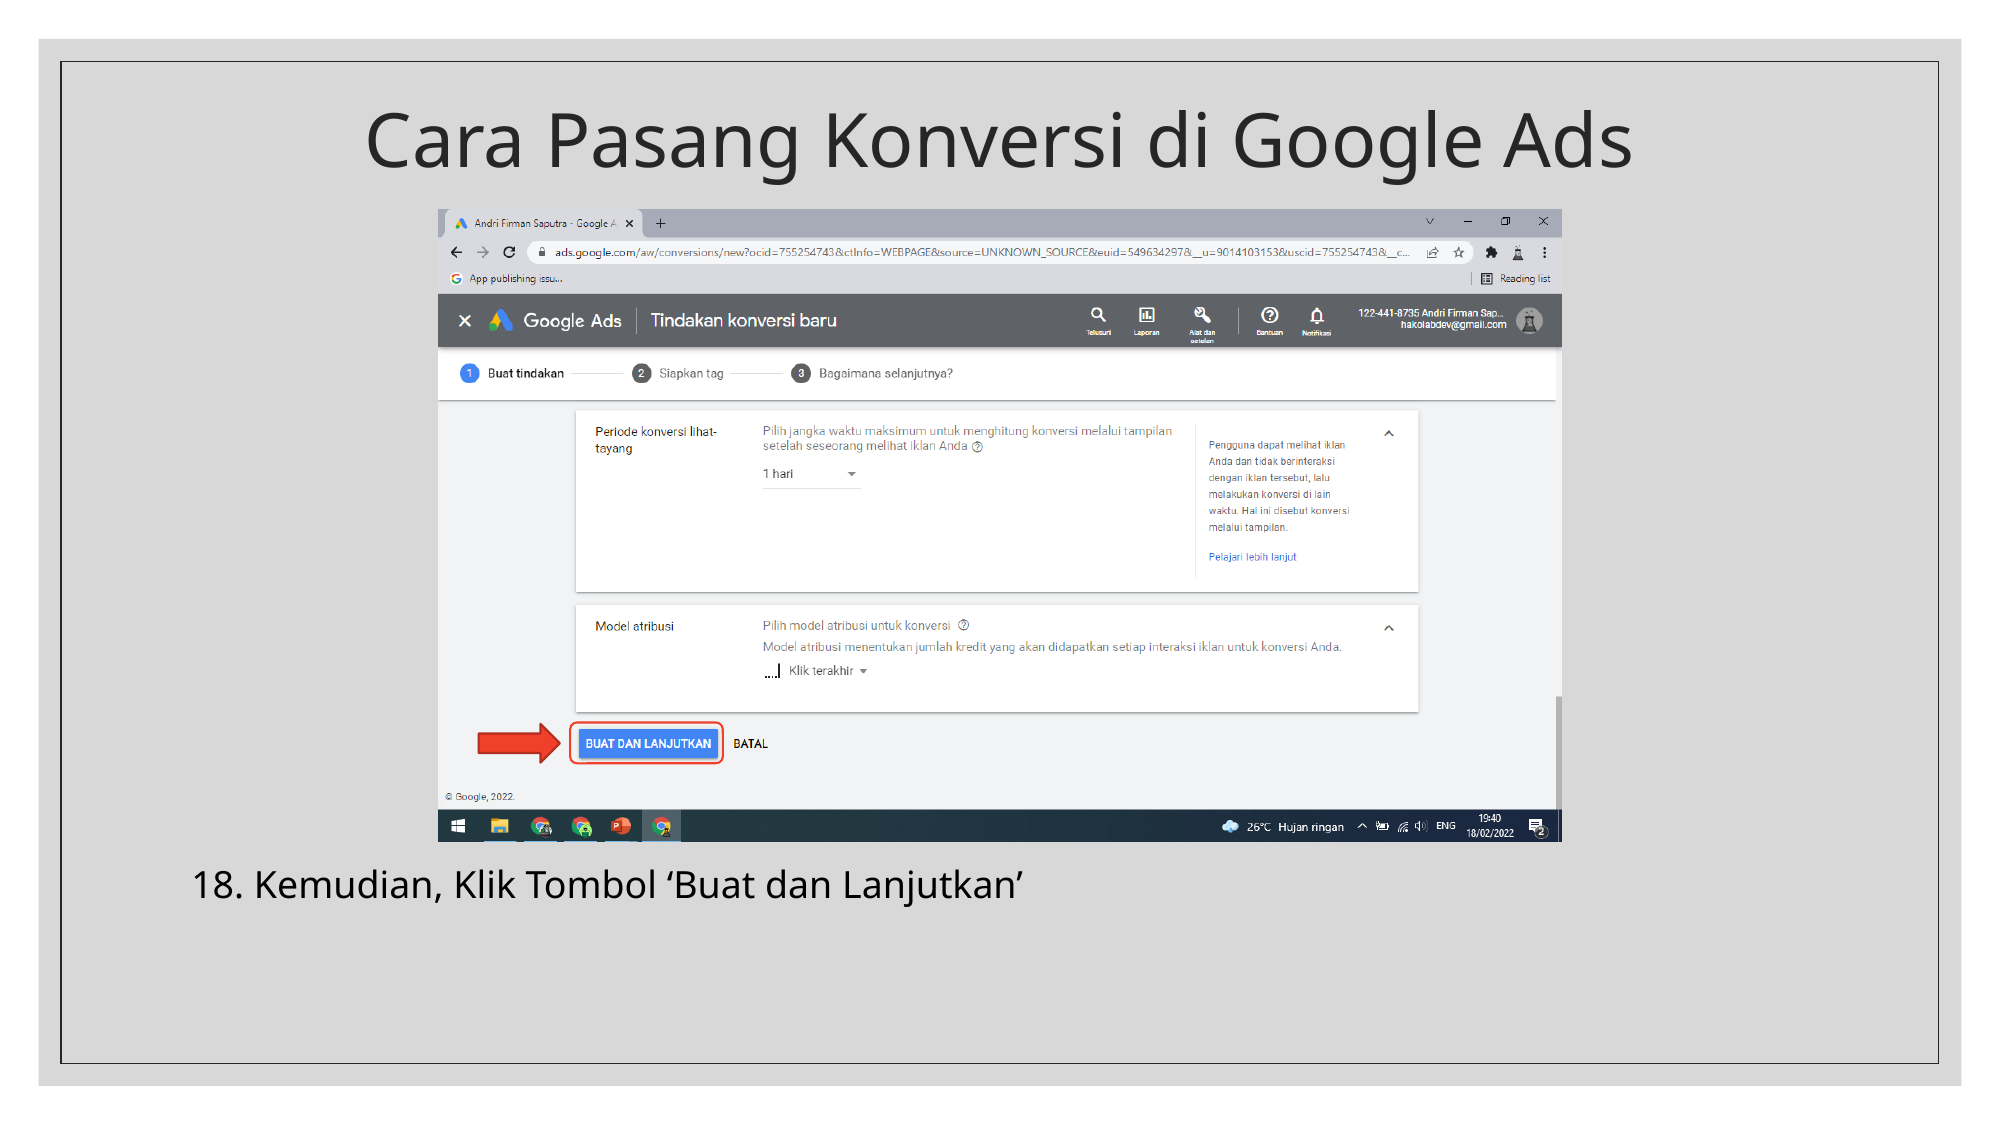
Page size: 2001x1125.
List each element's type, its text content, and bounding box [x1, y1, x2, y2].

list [438, 209, 1562, 842]
title Cara Pasang Konversi di Google Ads [174, 75, 1825, 211]
text_box 18. Kemudian, Klik Tombol ‘Buat dan Lanjutkan’ [176, 853, 1827, 913]
